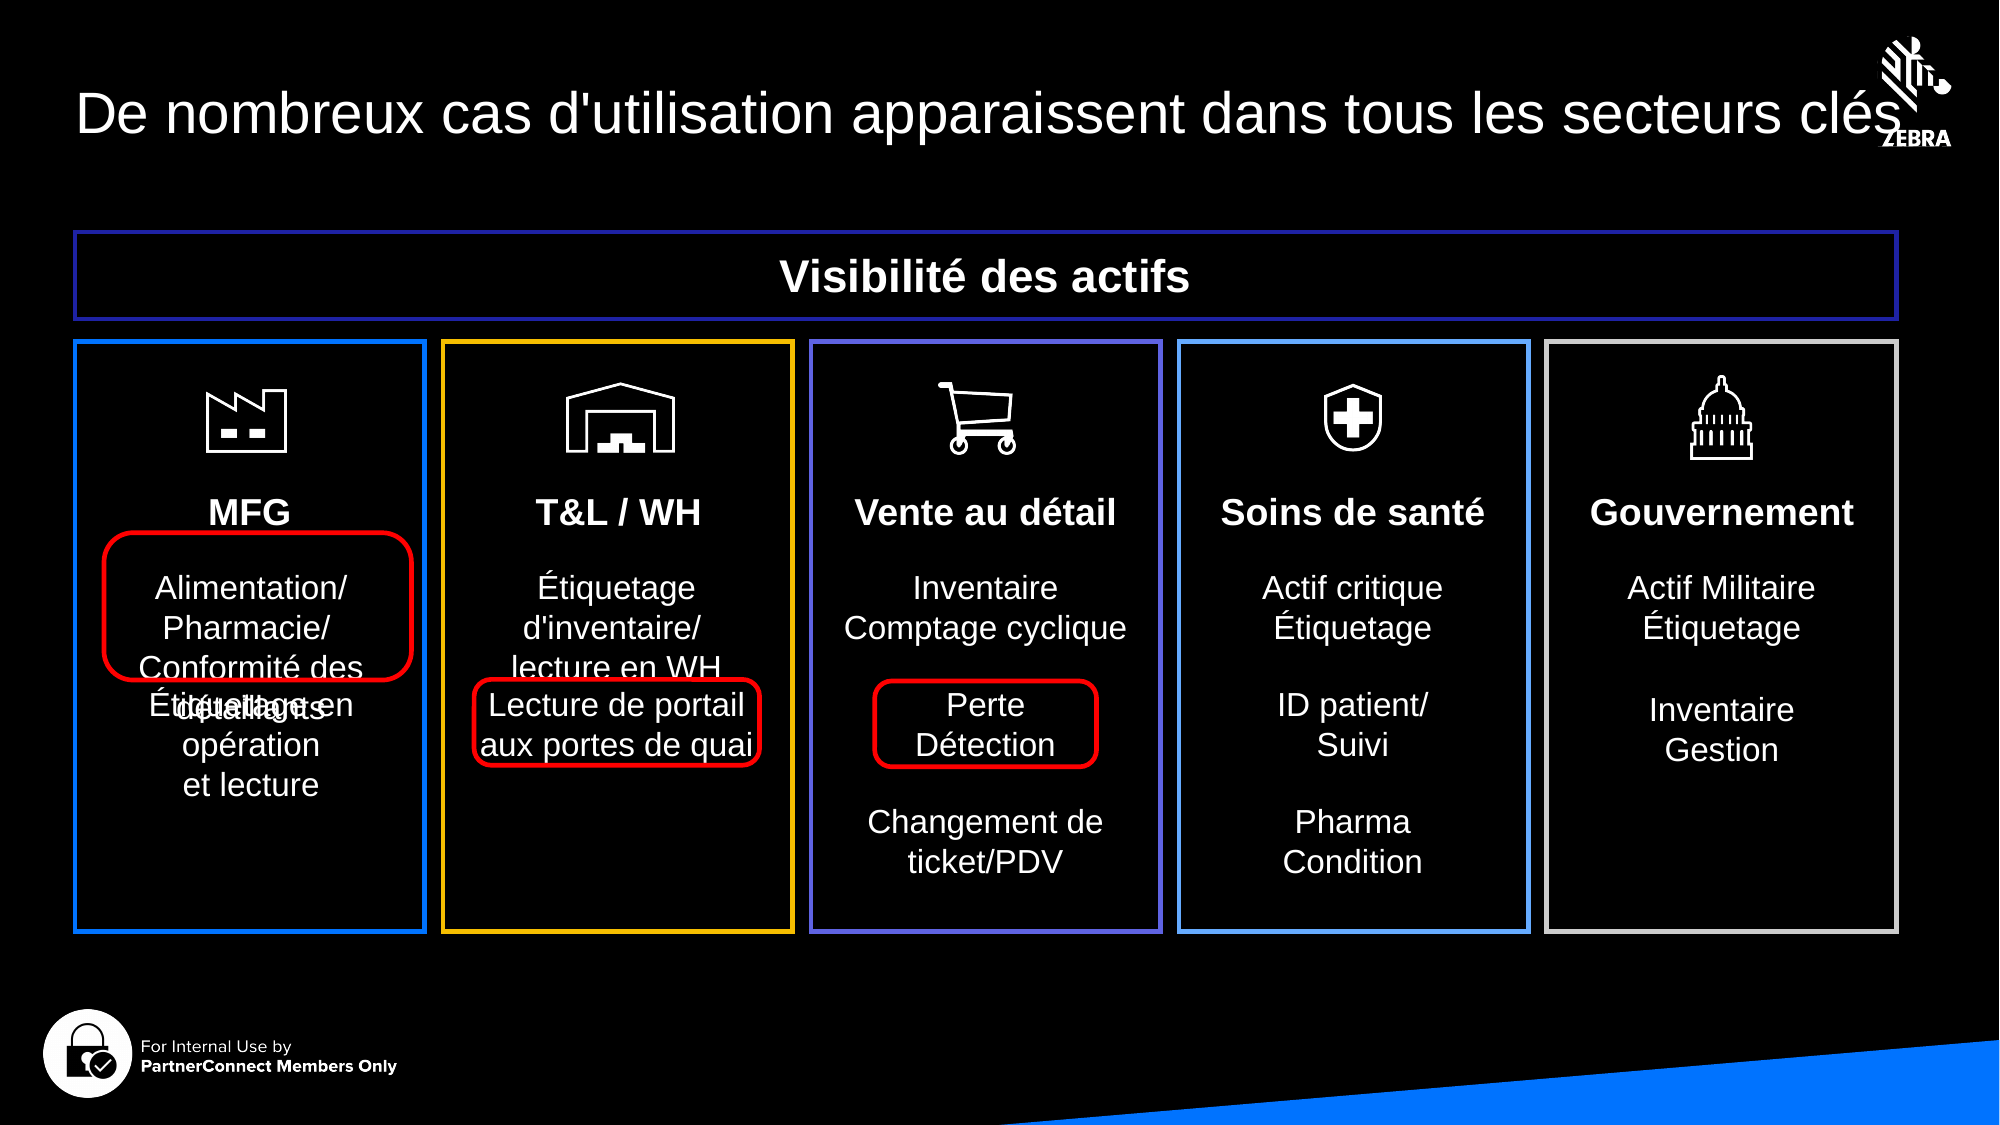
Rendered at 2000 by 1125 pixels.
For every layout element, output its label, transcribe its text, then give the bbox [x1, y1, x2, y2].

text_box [810, 341, 1161, 932]
title De nombreux cas d'utilisation apparaissent dans tous les secteurs clés [75, 75, 1917, 135]
picture [43, 1009, 397, 1098]
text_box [1178, 341, 1529, 932]
picture [1875, 34, 1954, 149]
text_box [74, 231, 1897, 320]
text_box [1546, 341, 1897, 932]
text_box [74, 341, 425, 932]
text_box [442, 341, 794, 932]
